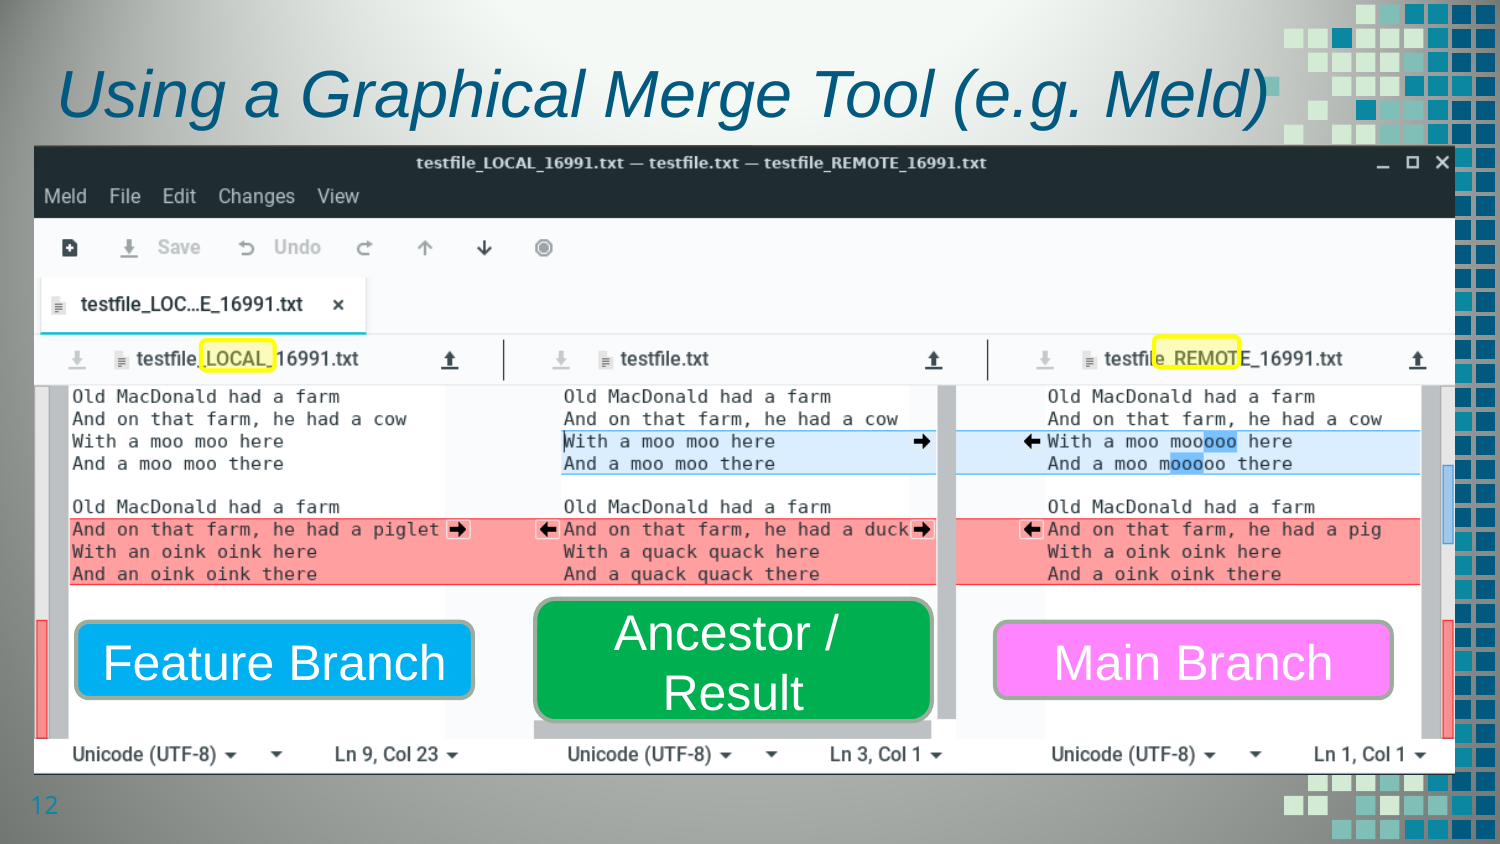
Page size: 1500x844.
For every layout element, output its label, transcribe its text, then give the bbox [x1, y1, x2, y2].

title Using a Graphical Merge Tool (e.g. Meld) [41, 4, 1326, 143]
slide_number 12 [15, 774, 105, 839]
picture [0, 0, 1500, 844]
